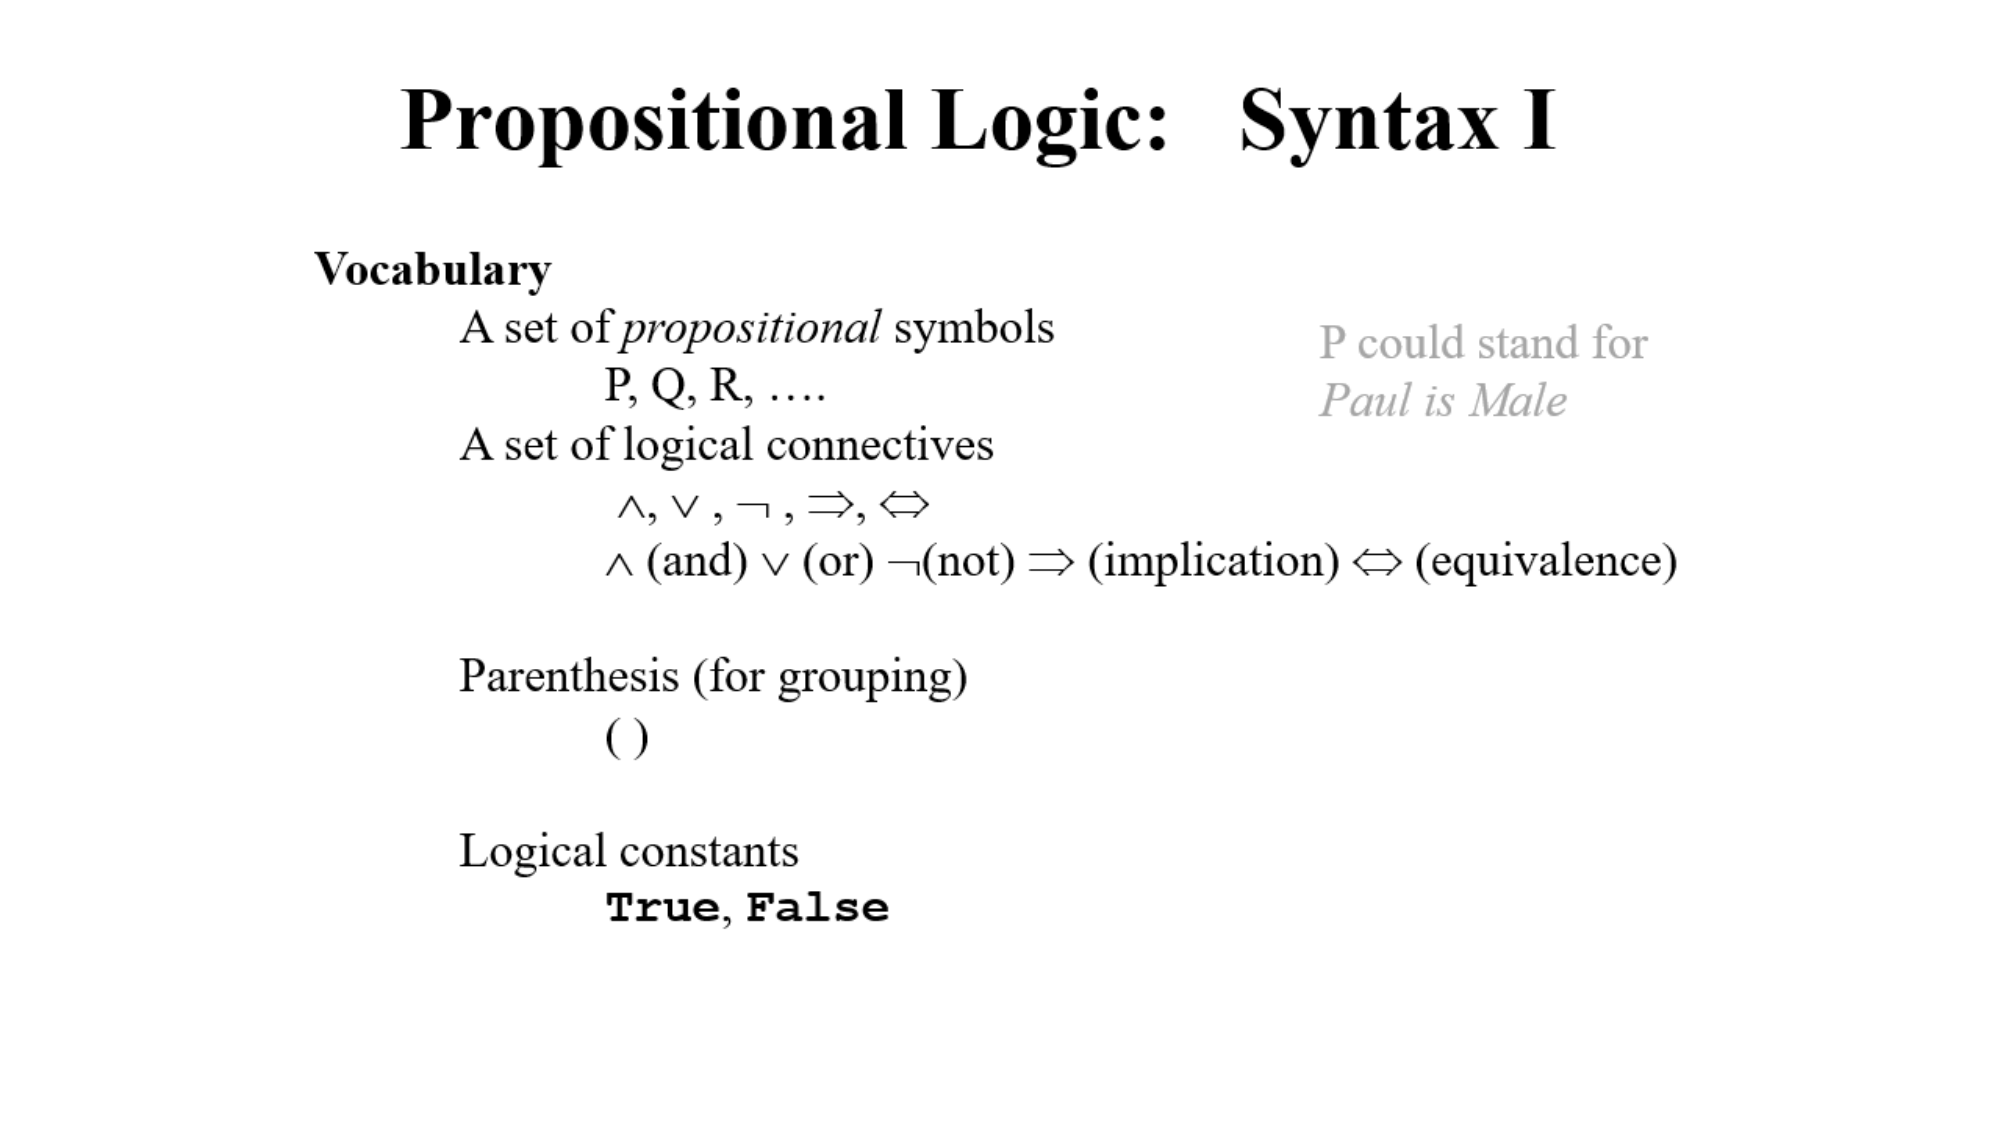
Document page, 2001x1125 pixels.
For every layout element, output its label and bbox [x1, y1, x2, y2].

picture [288, 38, 1711, 1087]
